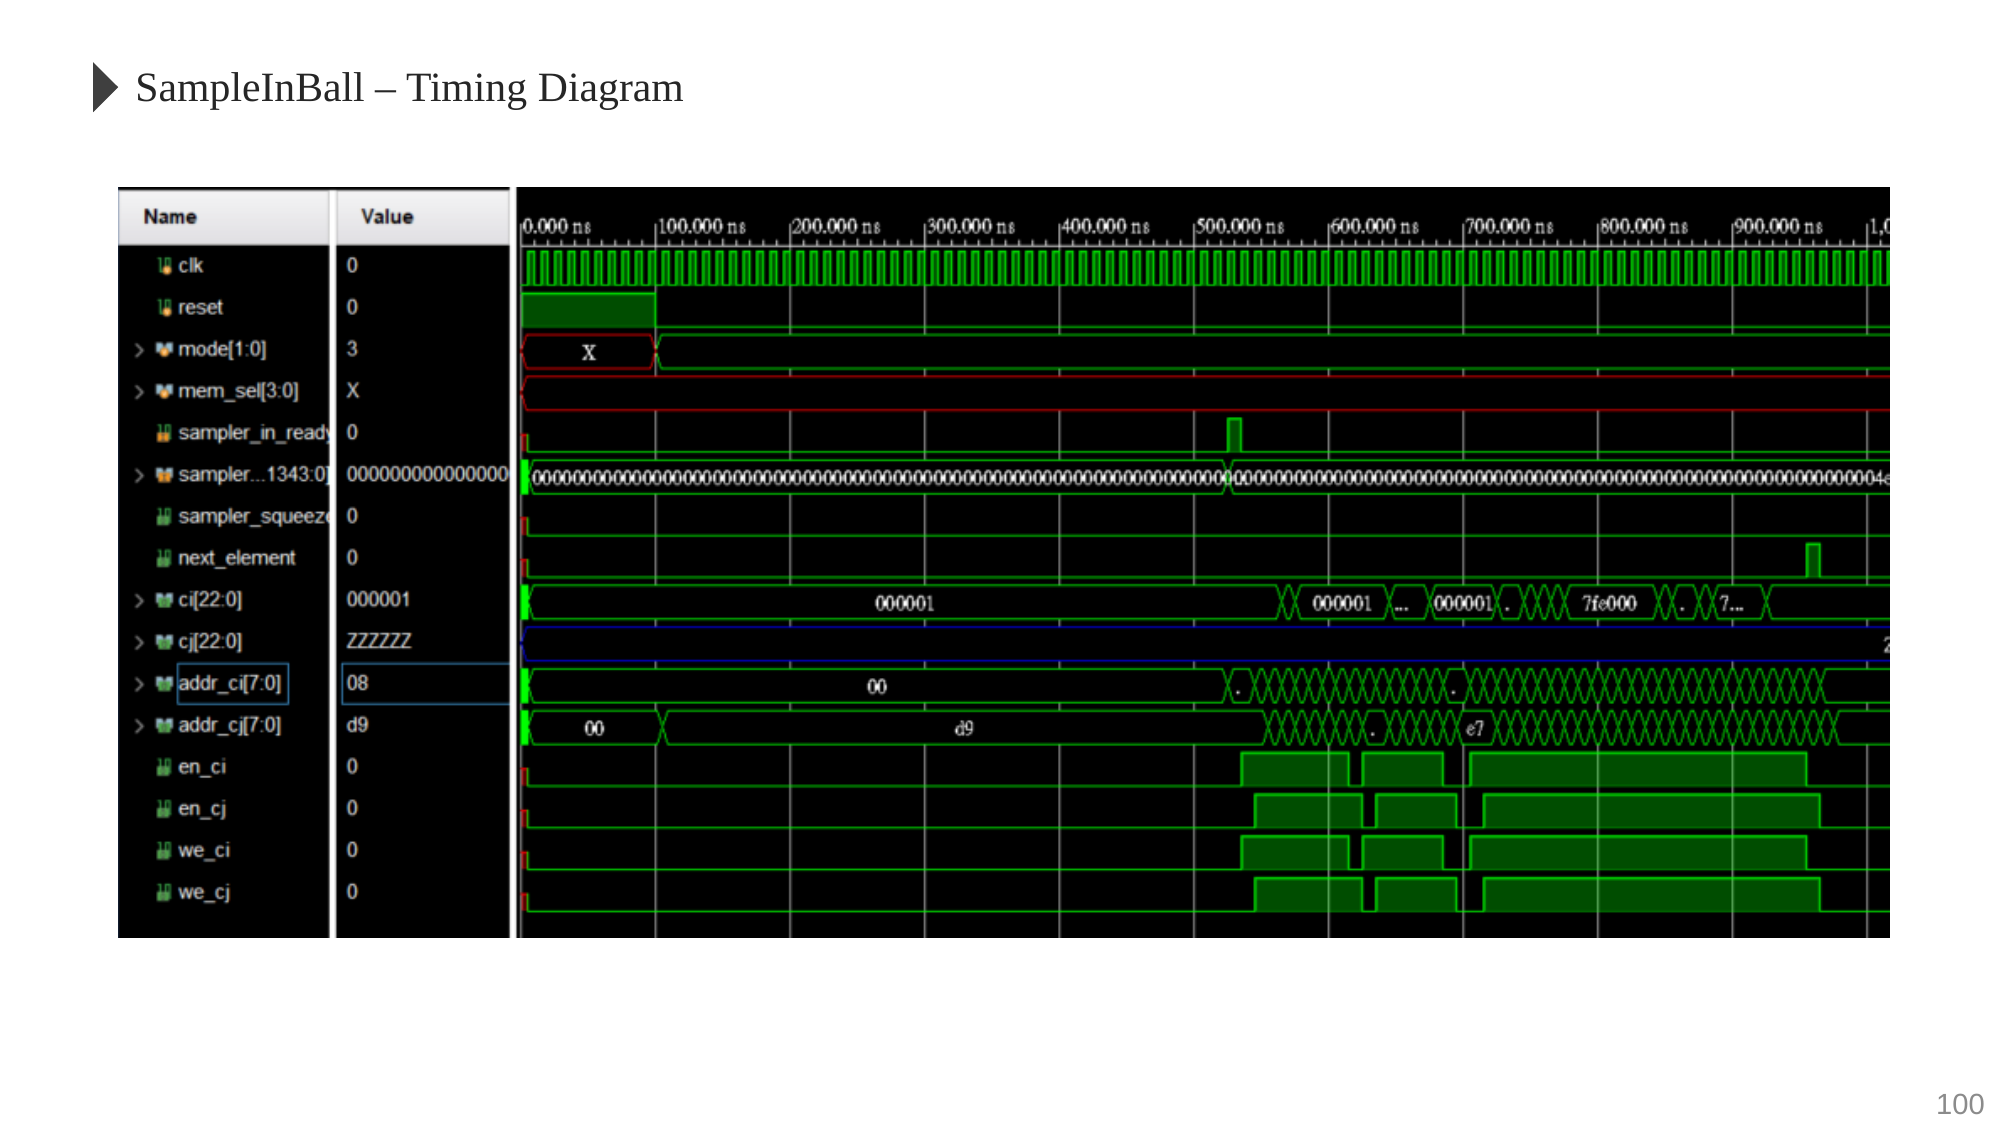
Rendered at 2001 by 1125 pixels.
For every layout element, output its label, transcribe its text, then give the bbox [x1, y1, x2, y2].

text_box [93, 52, 711, 118]
picture [118, 187, 1890, 938]
slide_number 100 [1550, 1072, 2000, 1125]
